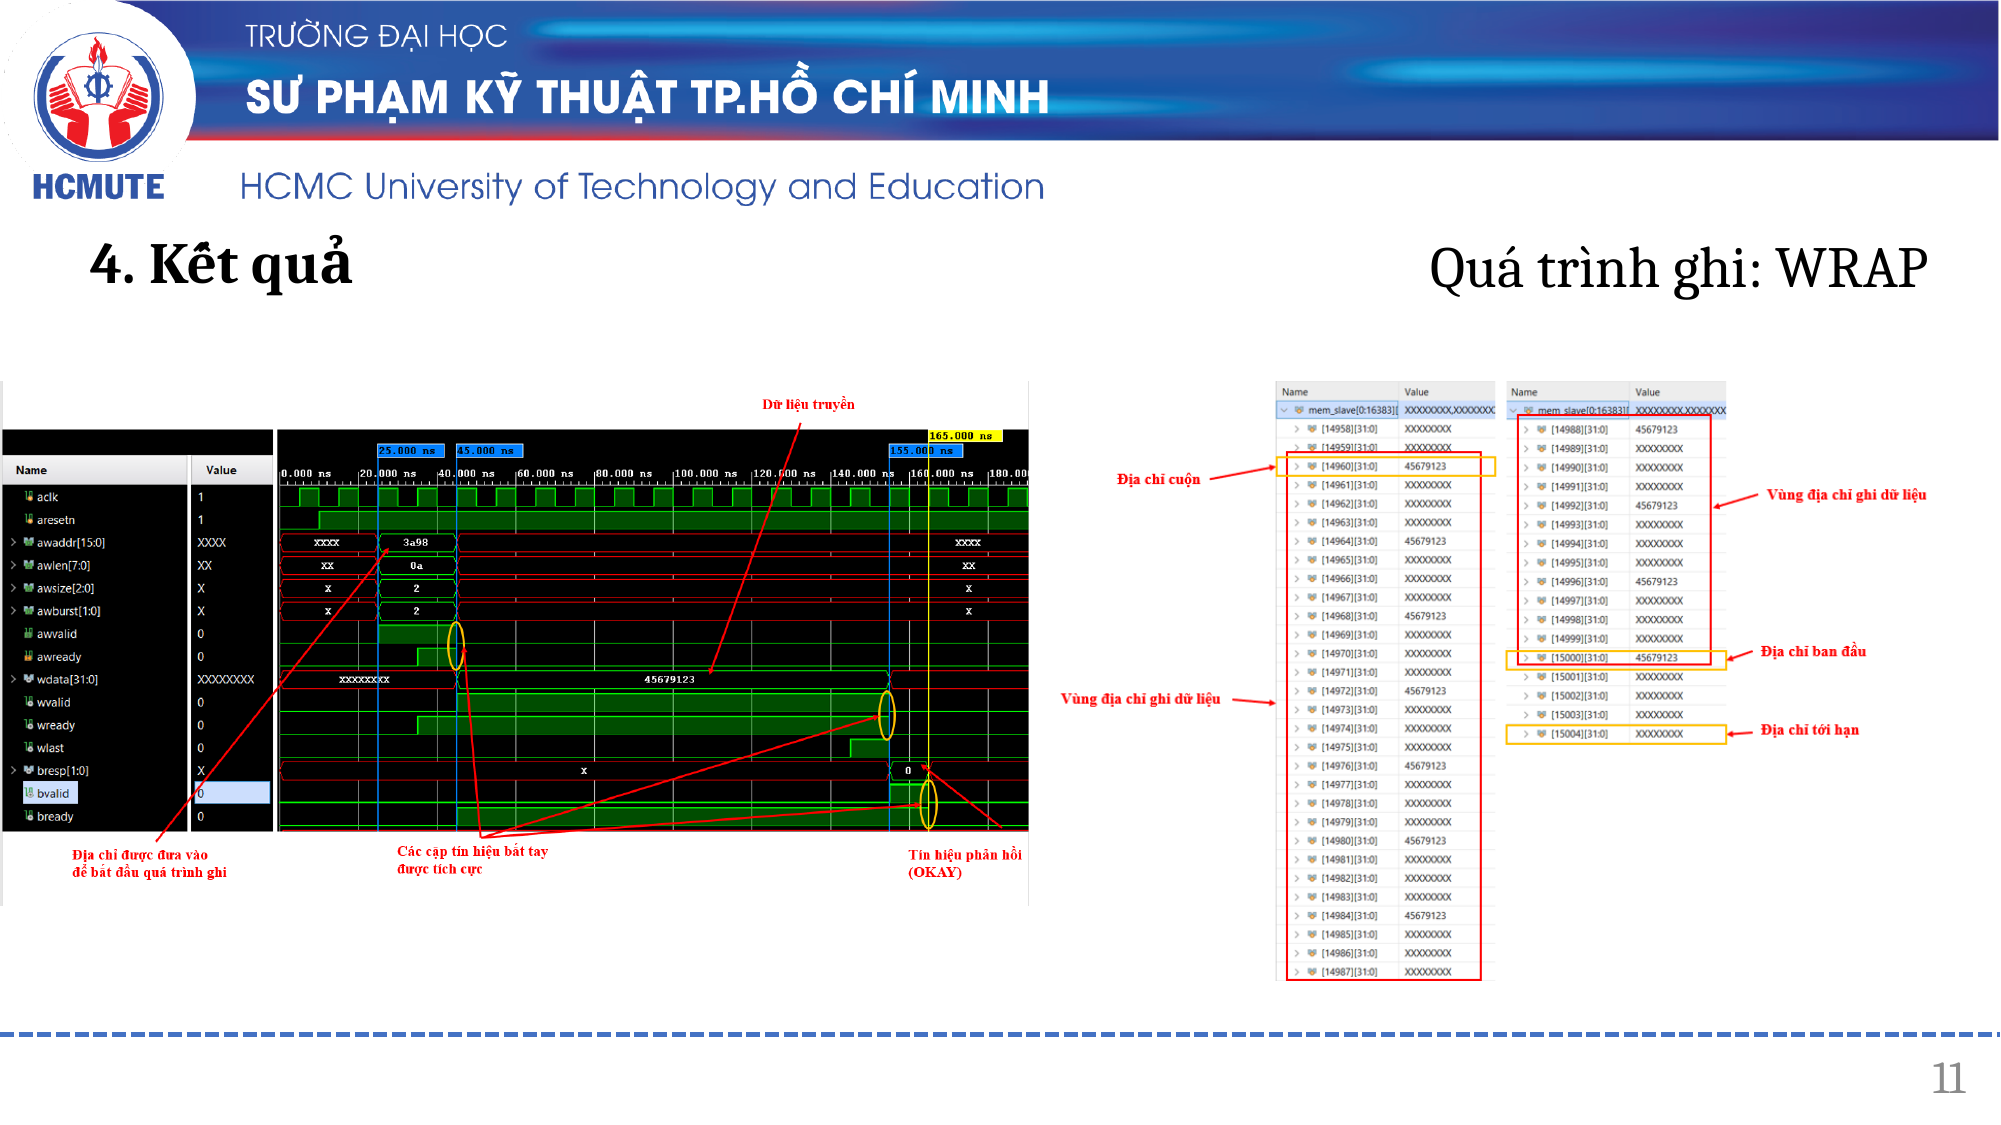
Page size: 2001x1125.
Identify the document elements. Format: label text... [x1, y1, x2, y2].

slide_number 11 [1530, 1045, 1981, 1105]
picture [1054, 380, 1952, 981]
text_box 4. Kết quả [75, 217, 1159, 303]
picture [0, 0, 2000, 206]
picture [0, 380, 1029, 906]
text_box Quá trình ghi: WRAP [1390, 222, 1969, 307]
